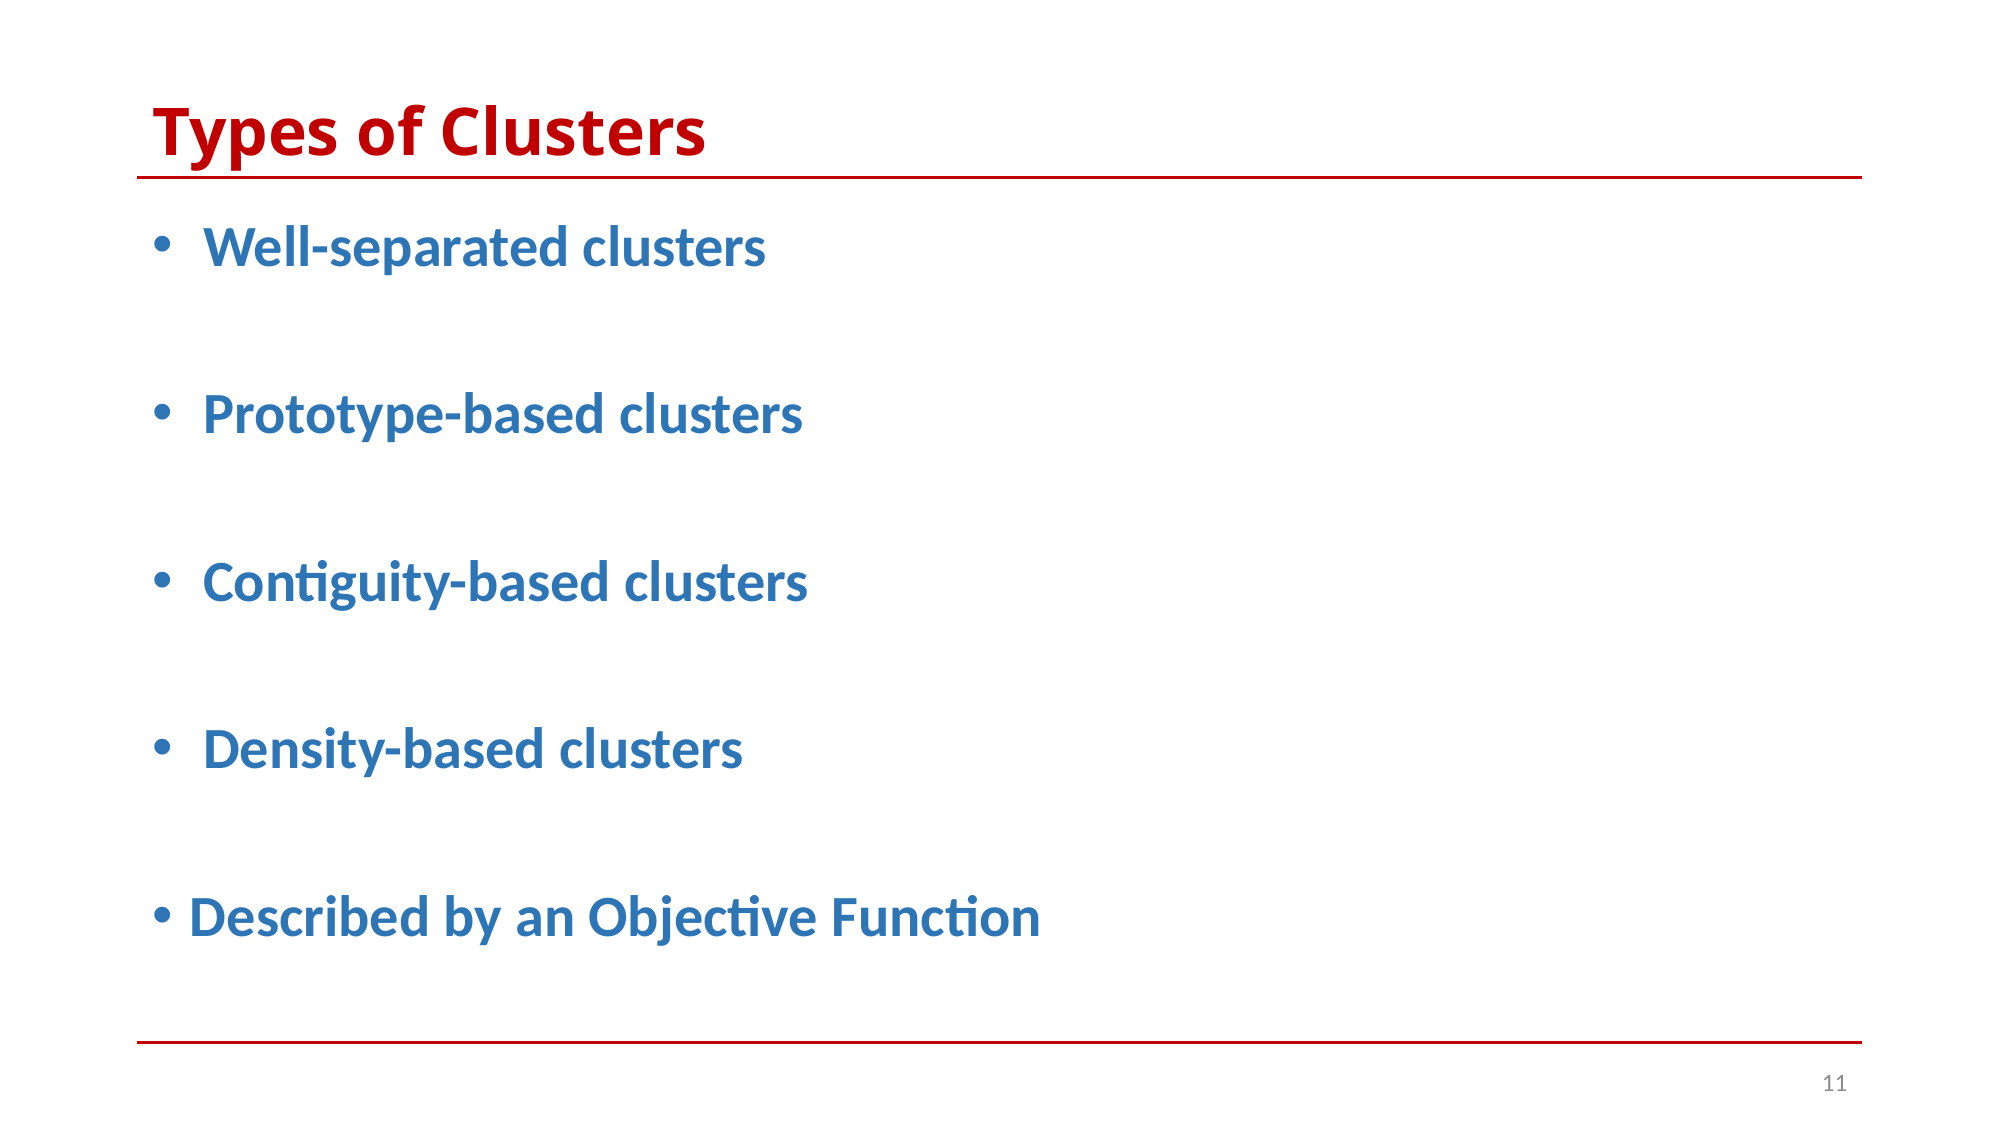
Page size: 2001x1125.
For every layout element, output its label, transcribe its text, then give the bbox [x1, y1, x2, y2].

title Types of Clusters [137, 90, 1863, 178]
list Well-separated clusters Prototype-based clusters Contiguity-based clusters Density-based clusters Described by an Objective Function [137, 208, 1863, 1014]
slide_number 11 [1412, 1051, 1863, 1111]
